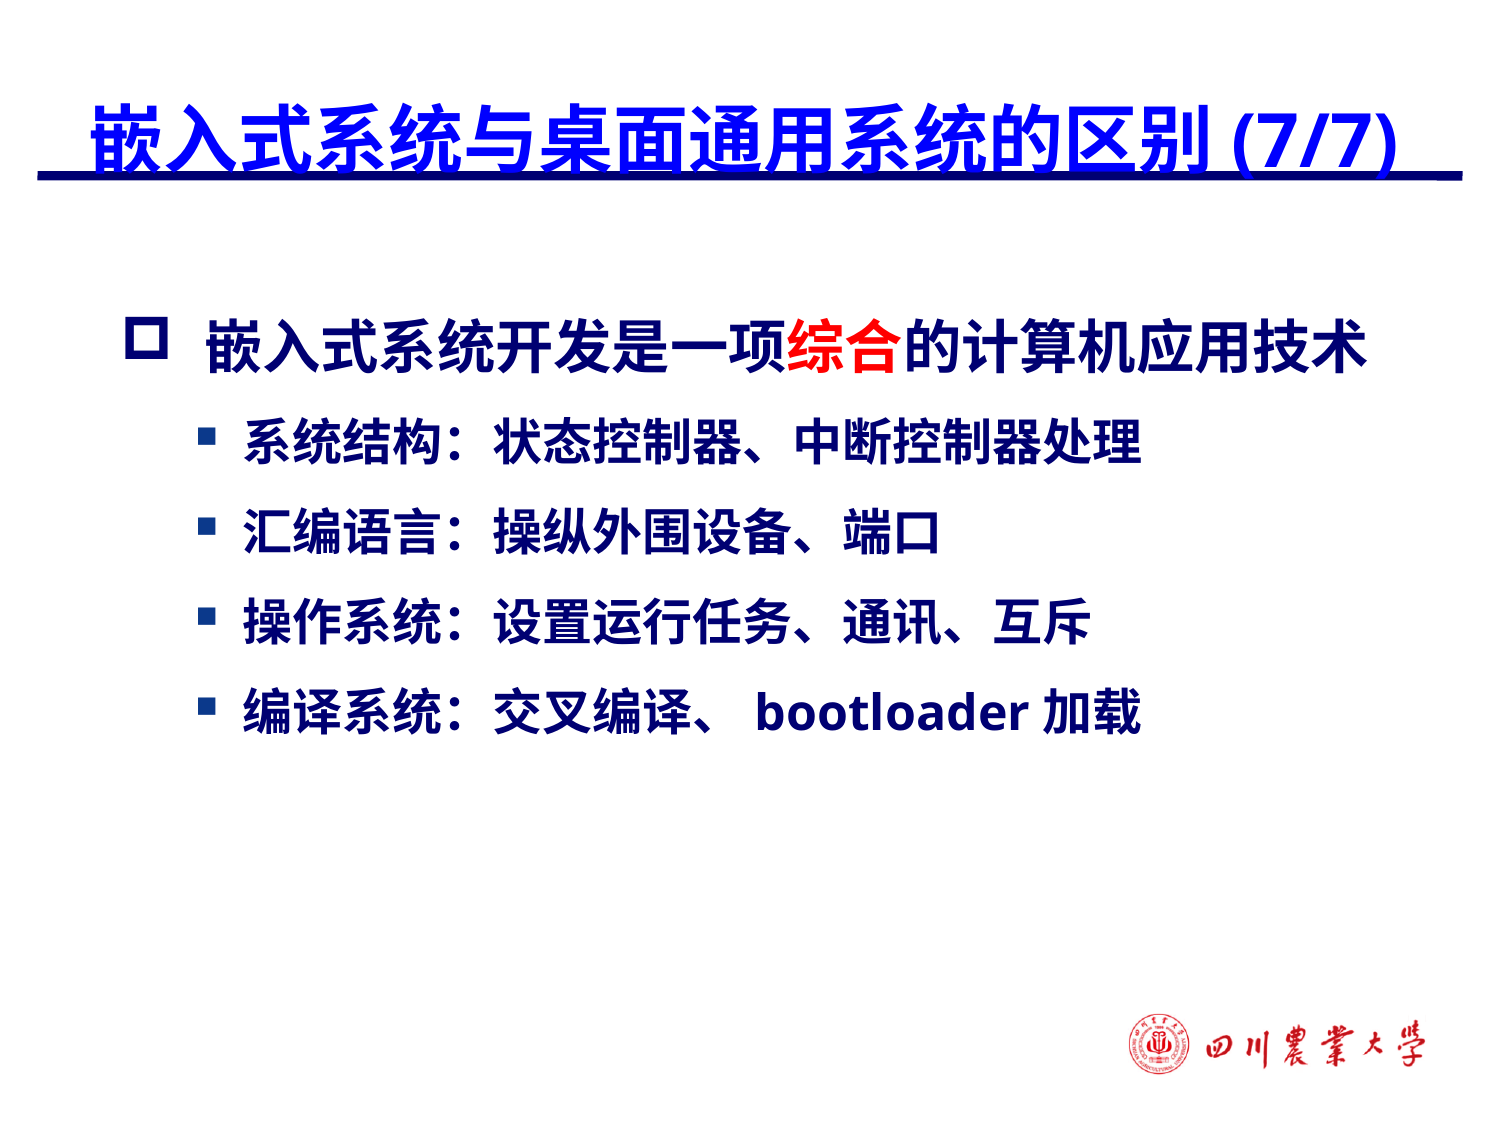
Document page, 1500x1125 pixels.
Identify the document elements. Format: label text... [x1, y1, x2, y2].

text_box 嵌入式系统与桌面通用系统的区别(7/7) [88, 54, 1439, 191]
text_box 嵌入式系统开发是一项综合的计算机应用技术 系统结构：状态控制器、中断控制器处理 汇编语言：操纵外围设备、端口 操作系统：设置运行任务、通讯、互斥 编译系统：交叉编译、bootloader加载 [120, 268, 1400, 752]
picture [1127, 1011, 1427, 1076]
